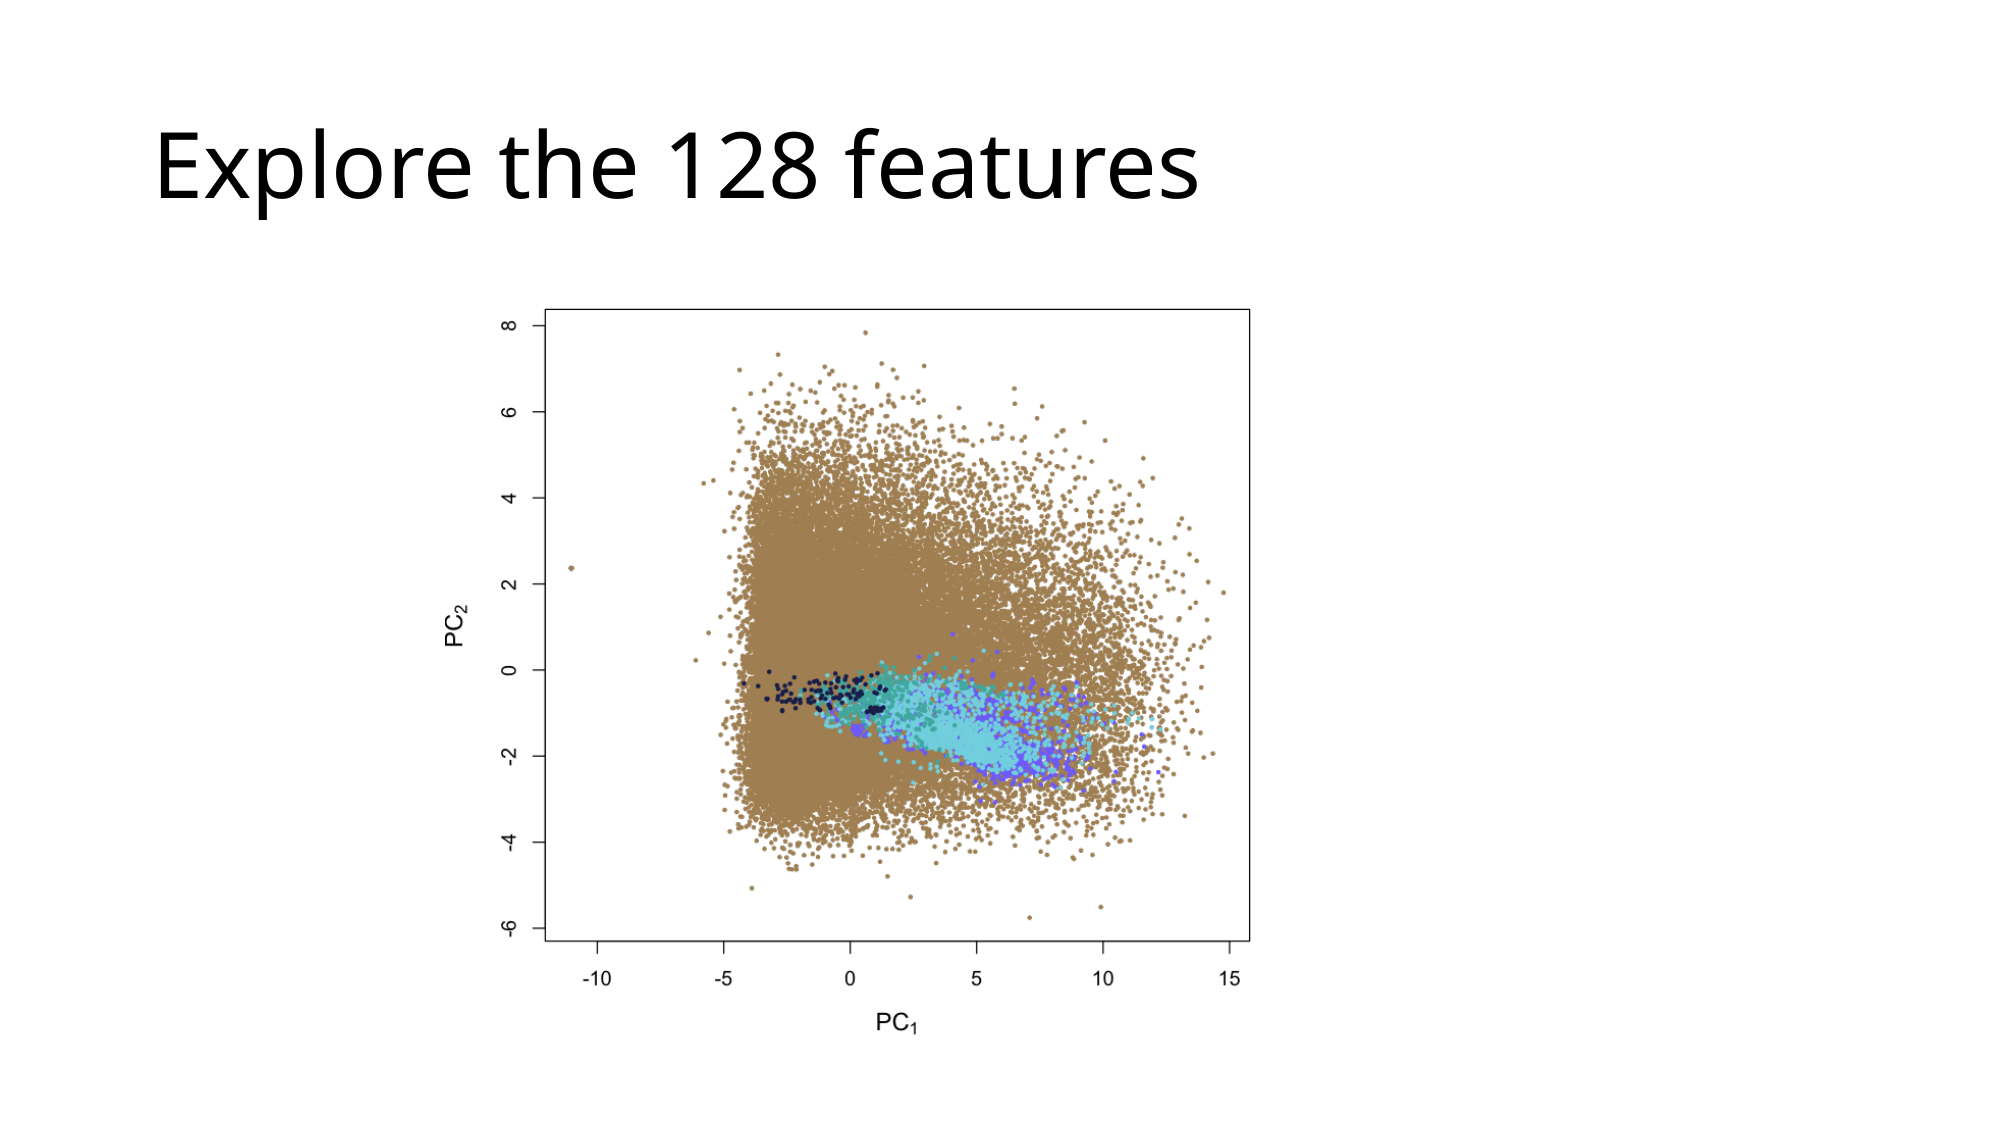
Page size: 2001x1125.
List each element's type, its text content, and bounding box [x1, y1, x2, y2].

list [445, 209, 1301, 1066]
title Explore the 128 features [137, 59, 1863, 278]
